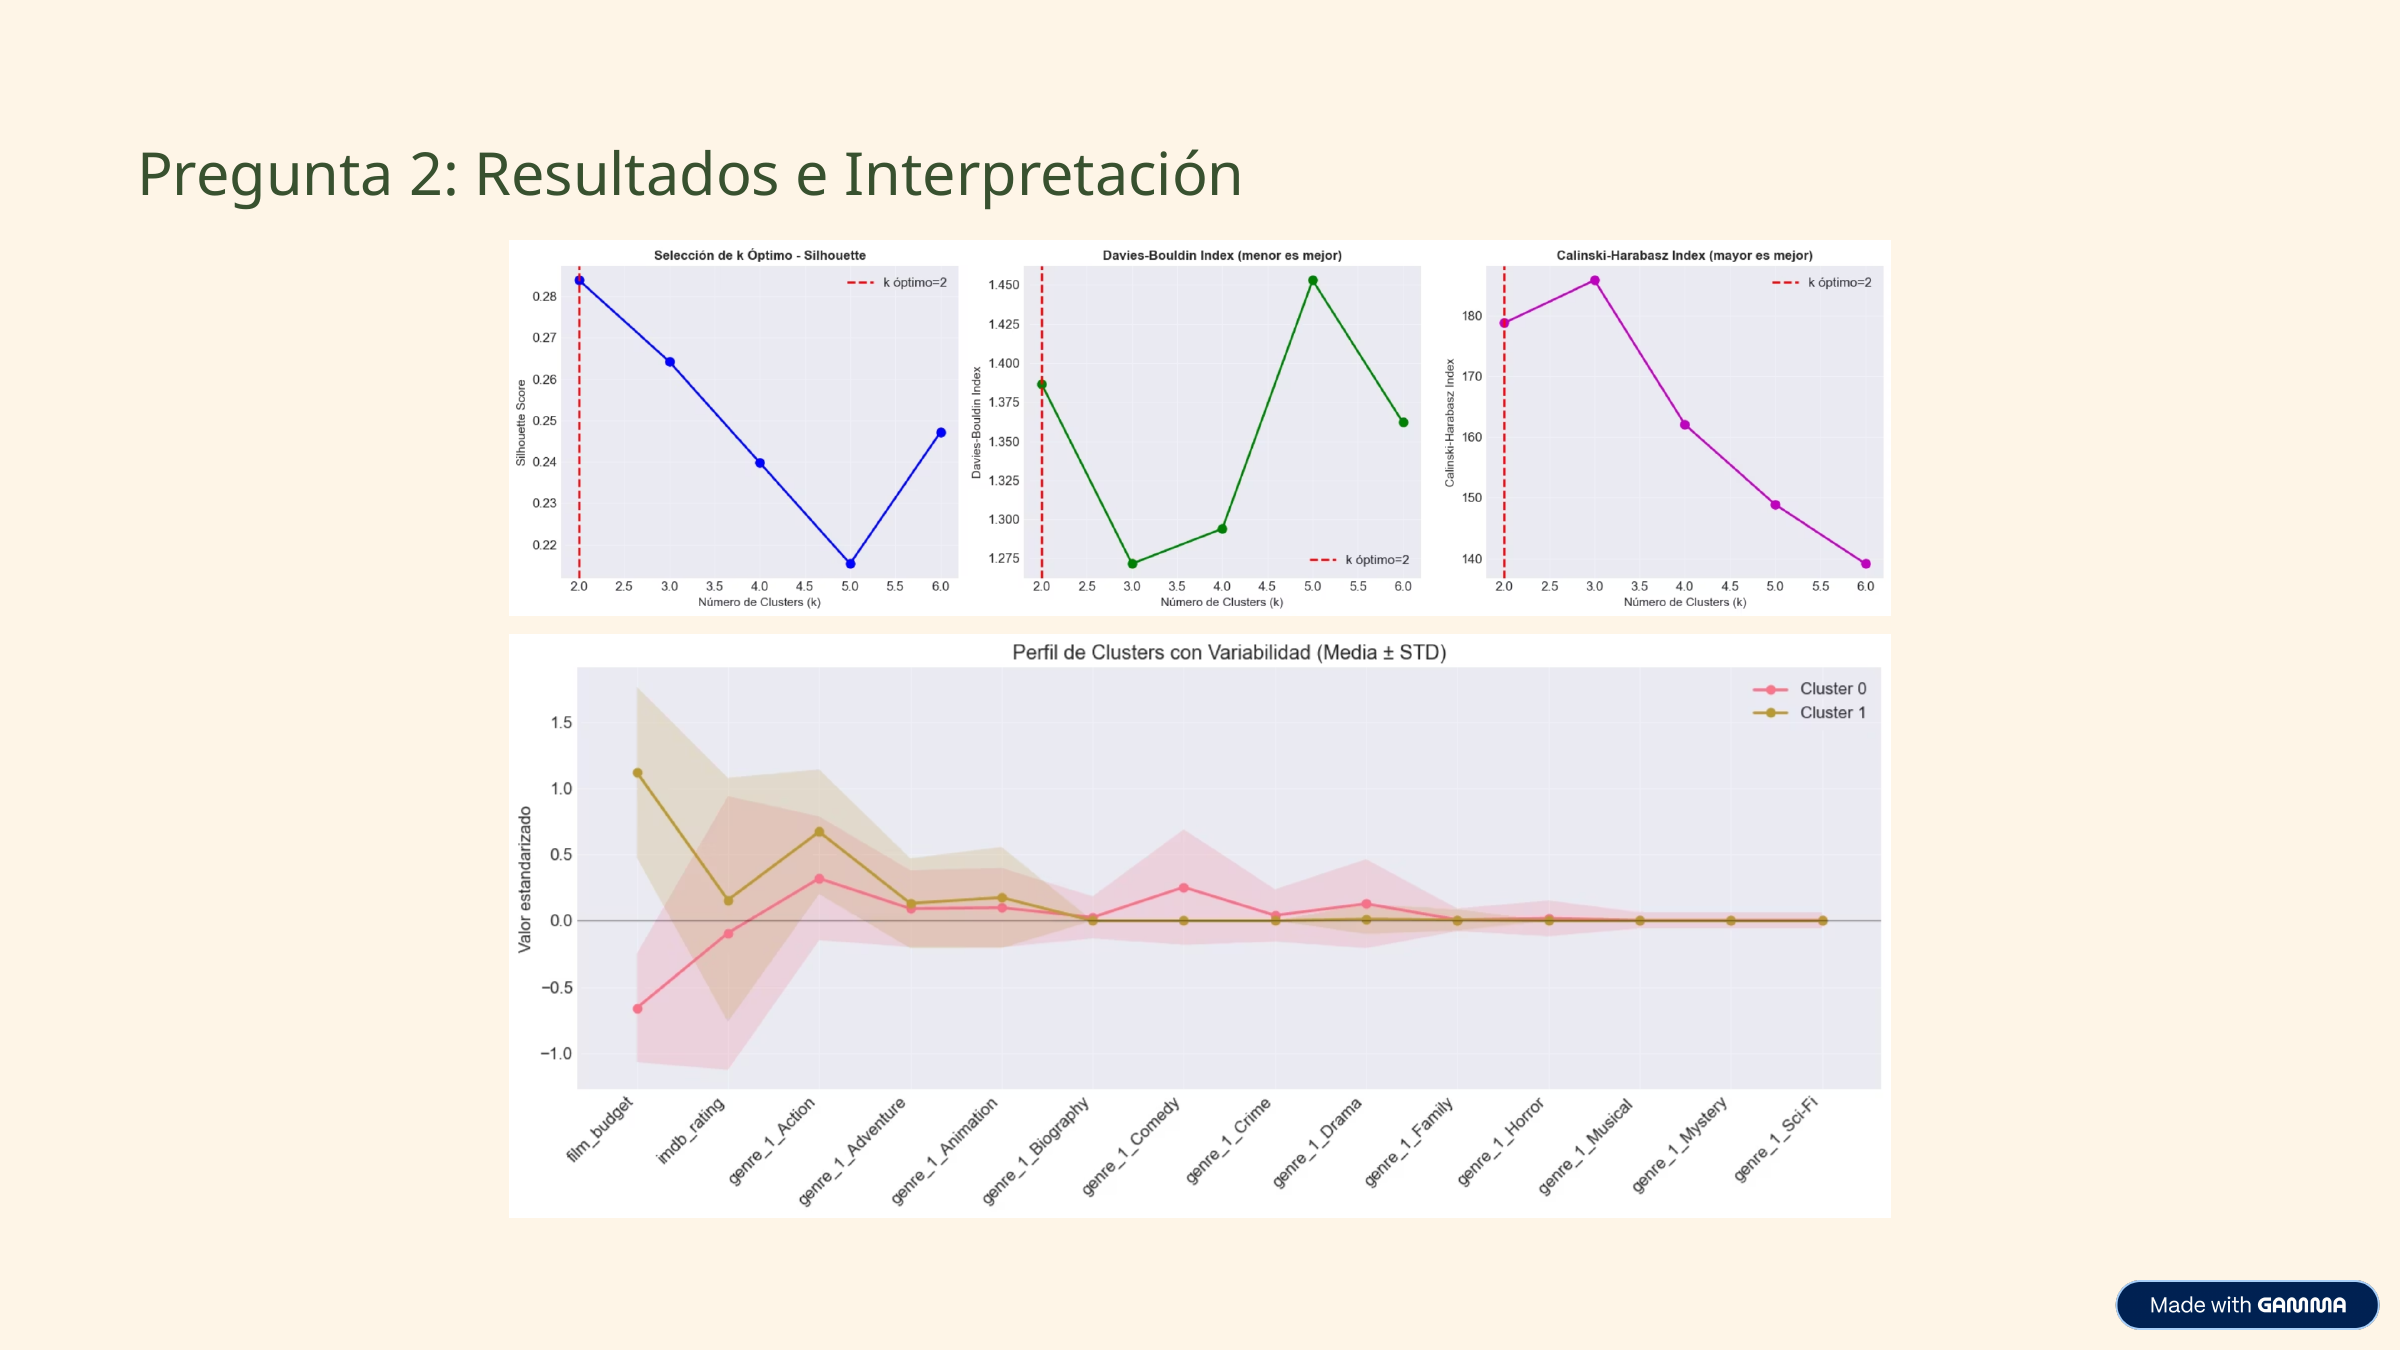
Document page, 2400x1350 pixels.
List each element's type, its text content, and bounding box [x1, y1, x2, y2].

picture [2106, 1271, 2389, 1339]
text_box Pregunta 2: Resultados e Interpretación [137, 132, 1243, 208]
picture [509, 240, 1891, 616]
picture [509, 634, 1891, 1218]
